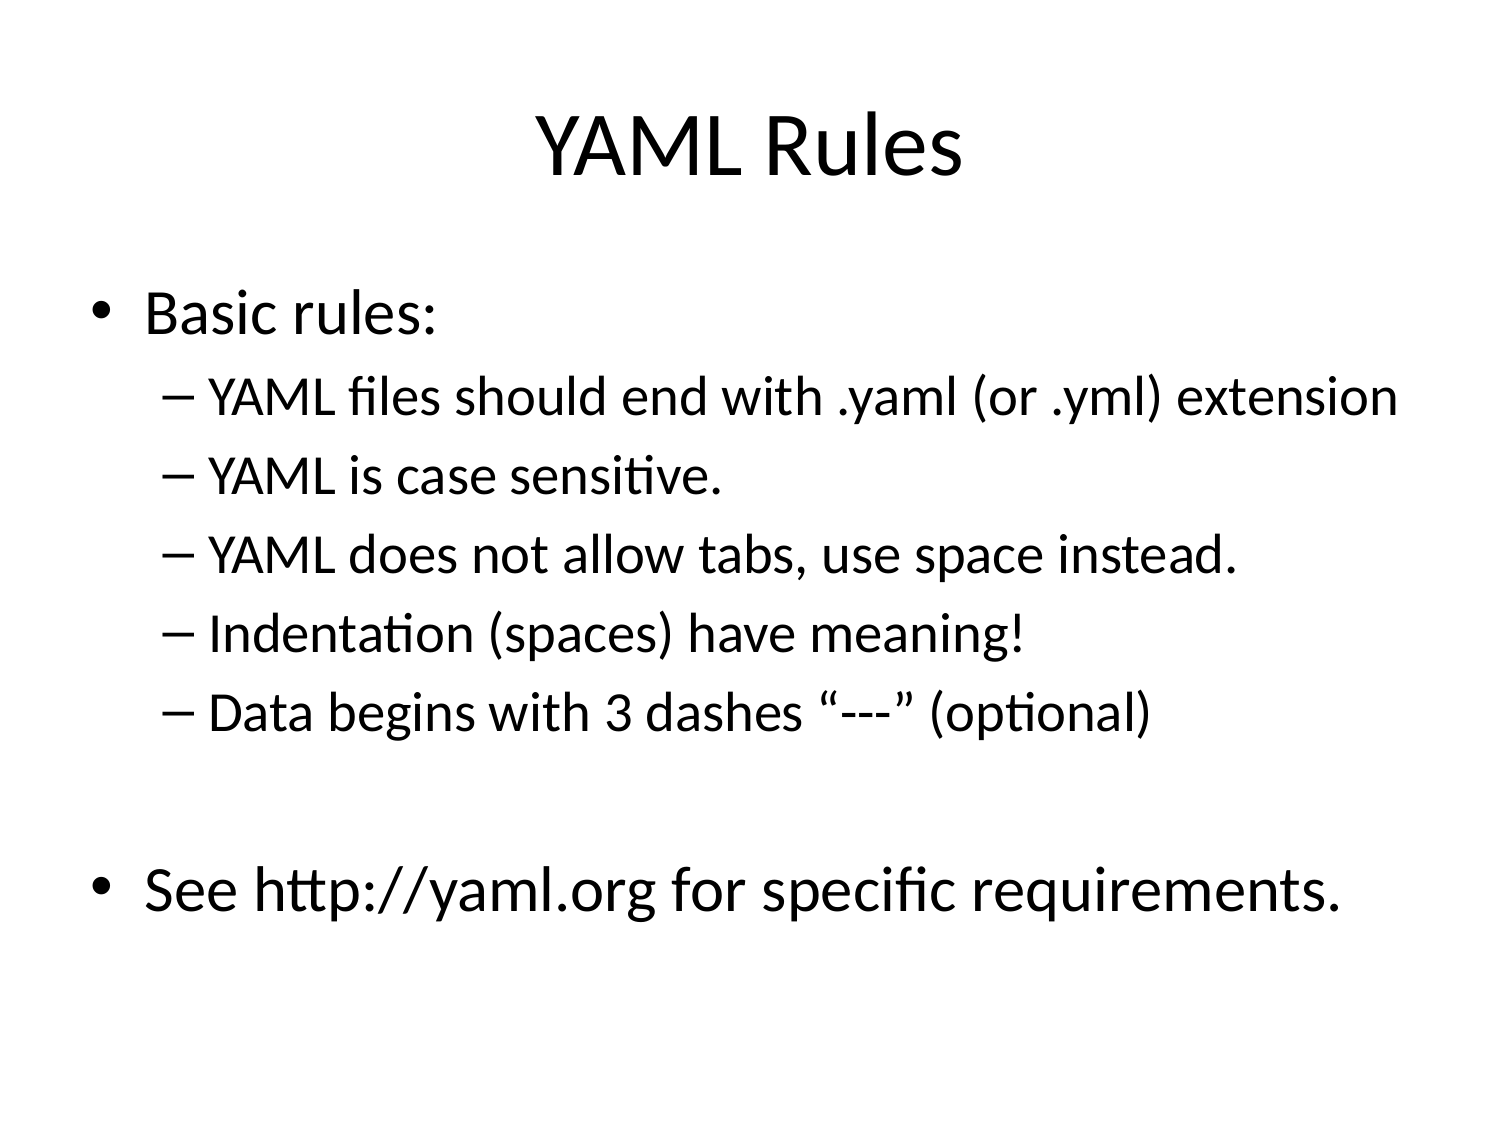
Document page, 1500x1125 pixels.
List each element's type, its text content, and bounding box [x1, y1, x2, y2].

list Basic rules: YAML files should end with .yaml (or .yml) extension YAML is case sensitive. YAML does not allow tabs, use space instead. Indentation (spaces) have meaning! Data begins with 3 dashes “---” (optional) See http://yaml.org for specific requirements. [75, 262, 1425, 1005]
title YAML Rules [75, 45, 1425, 233]
